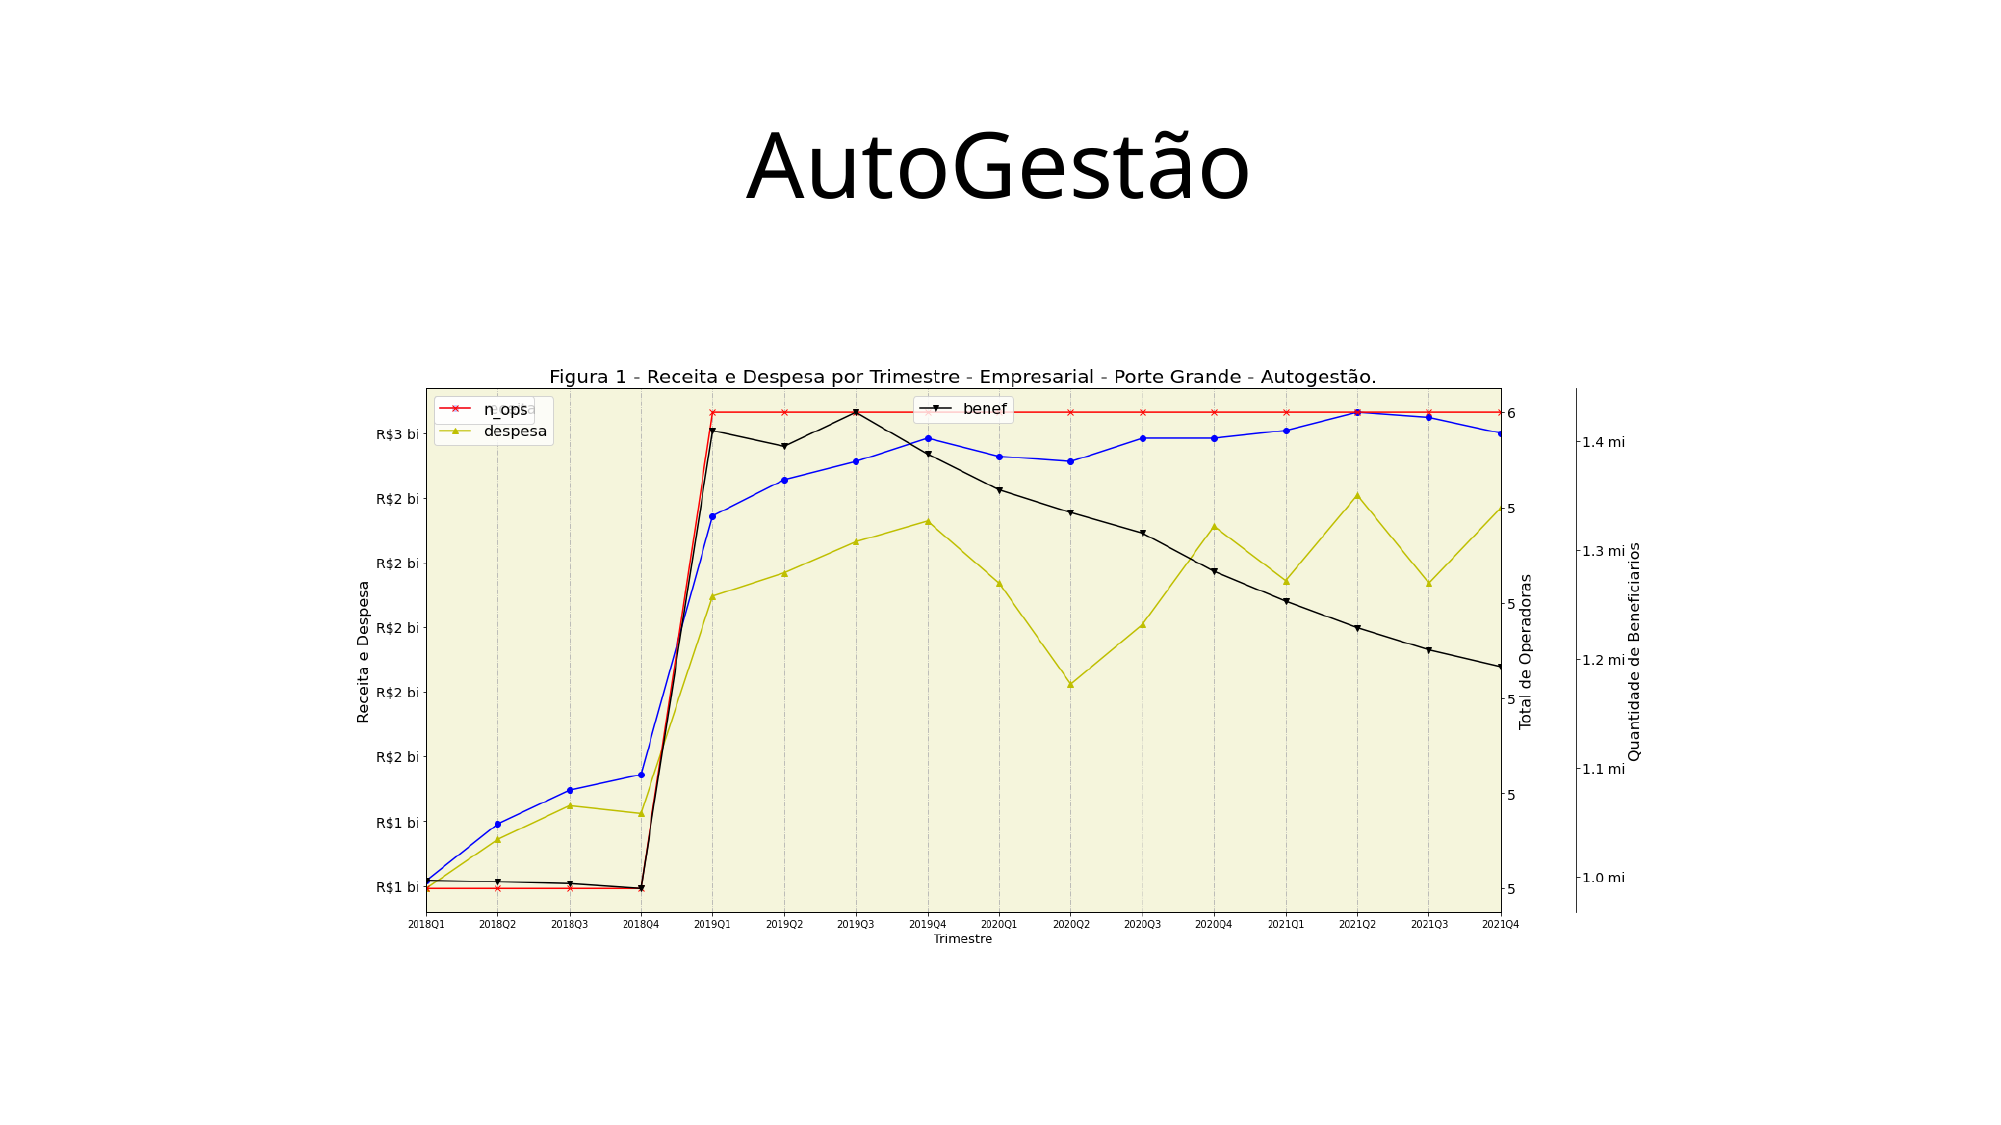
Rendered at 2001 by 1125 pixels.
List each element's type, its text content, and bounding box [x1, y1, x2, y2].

title AutoGestão [137, 59, 1863, 278]
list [288, 299, 1712, 1014]
